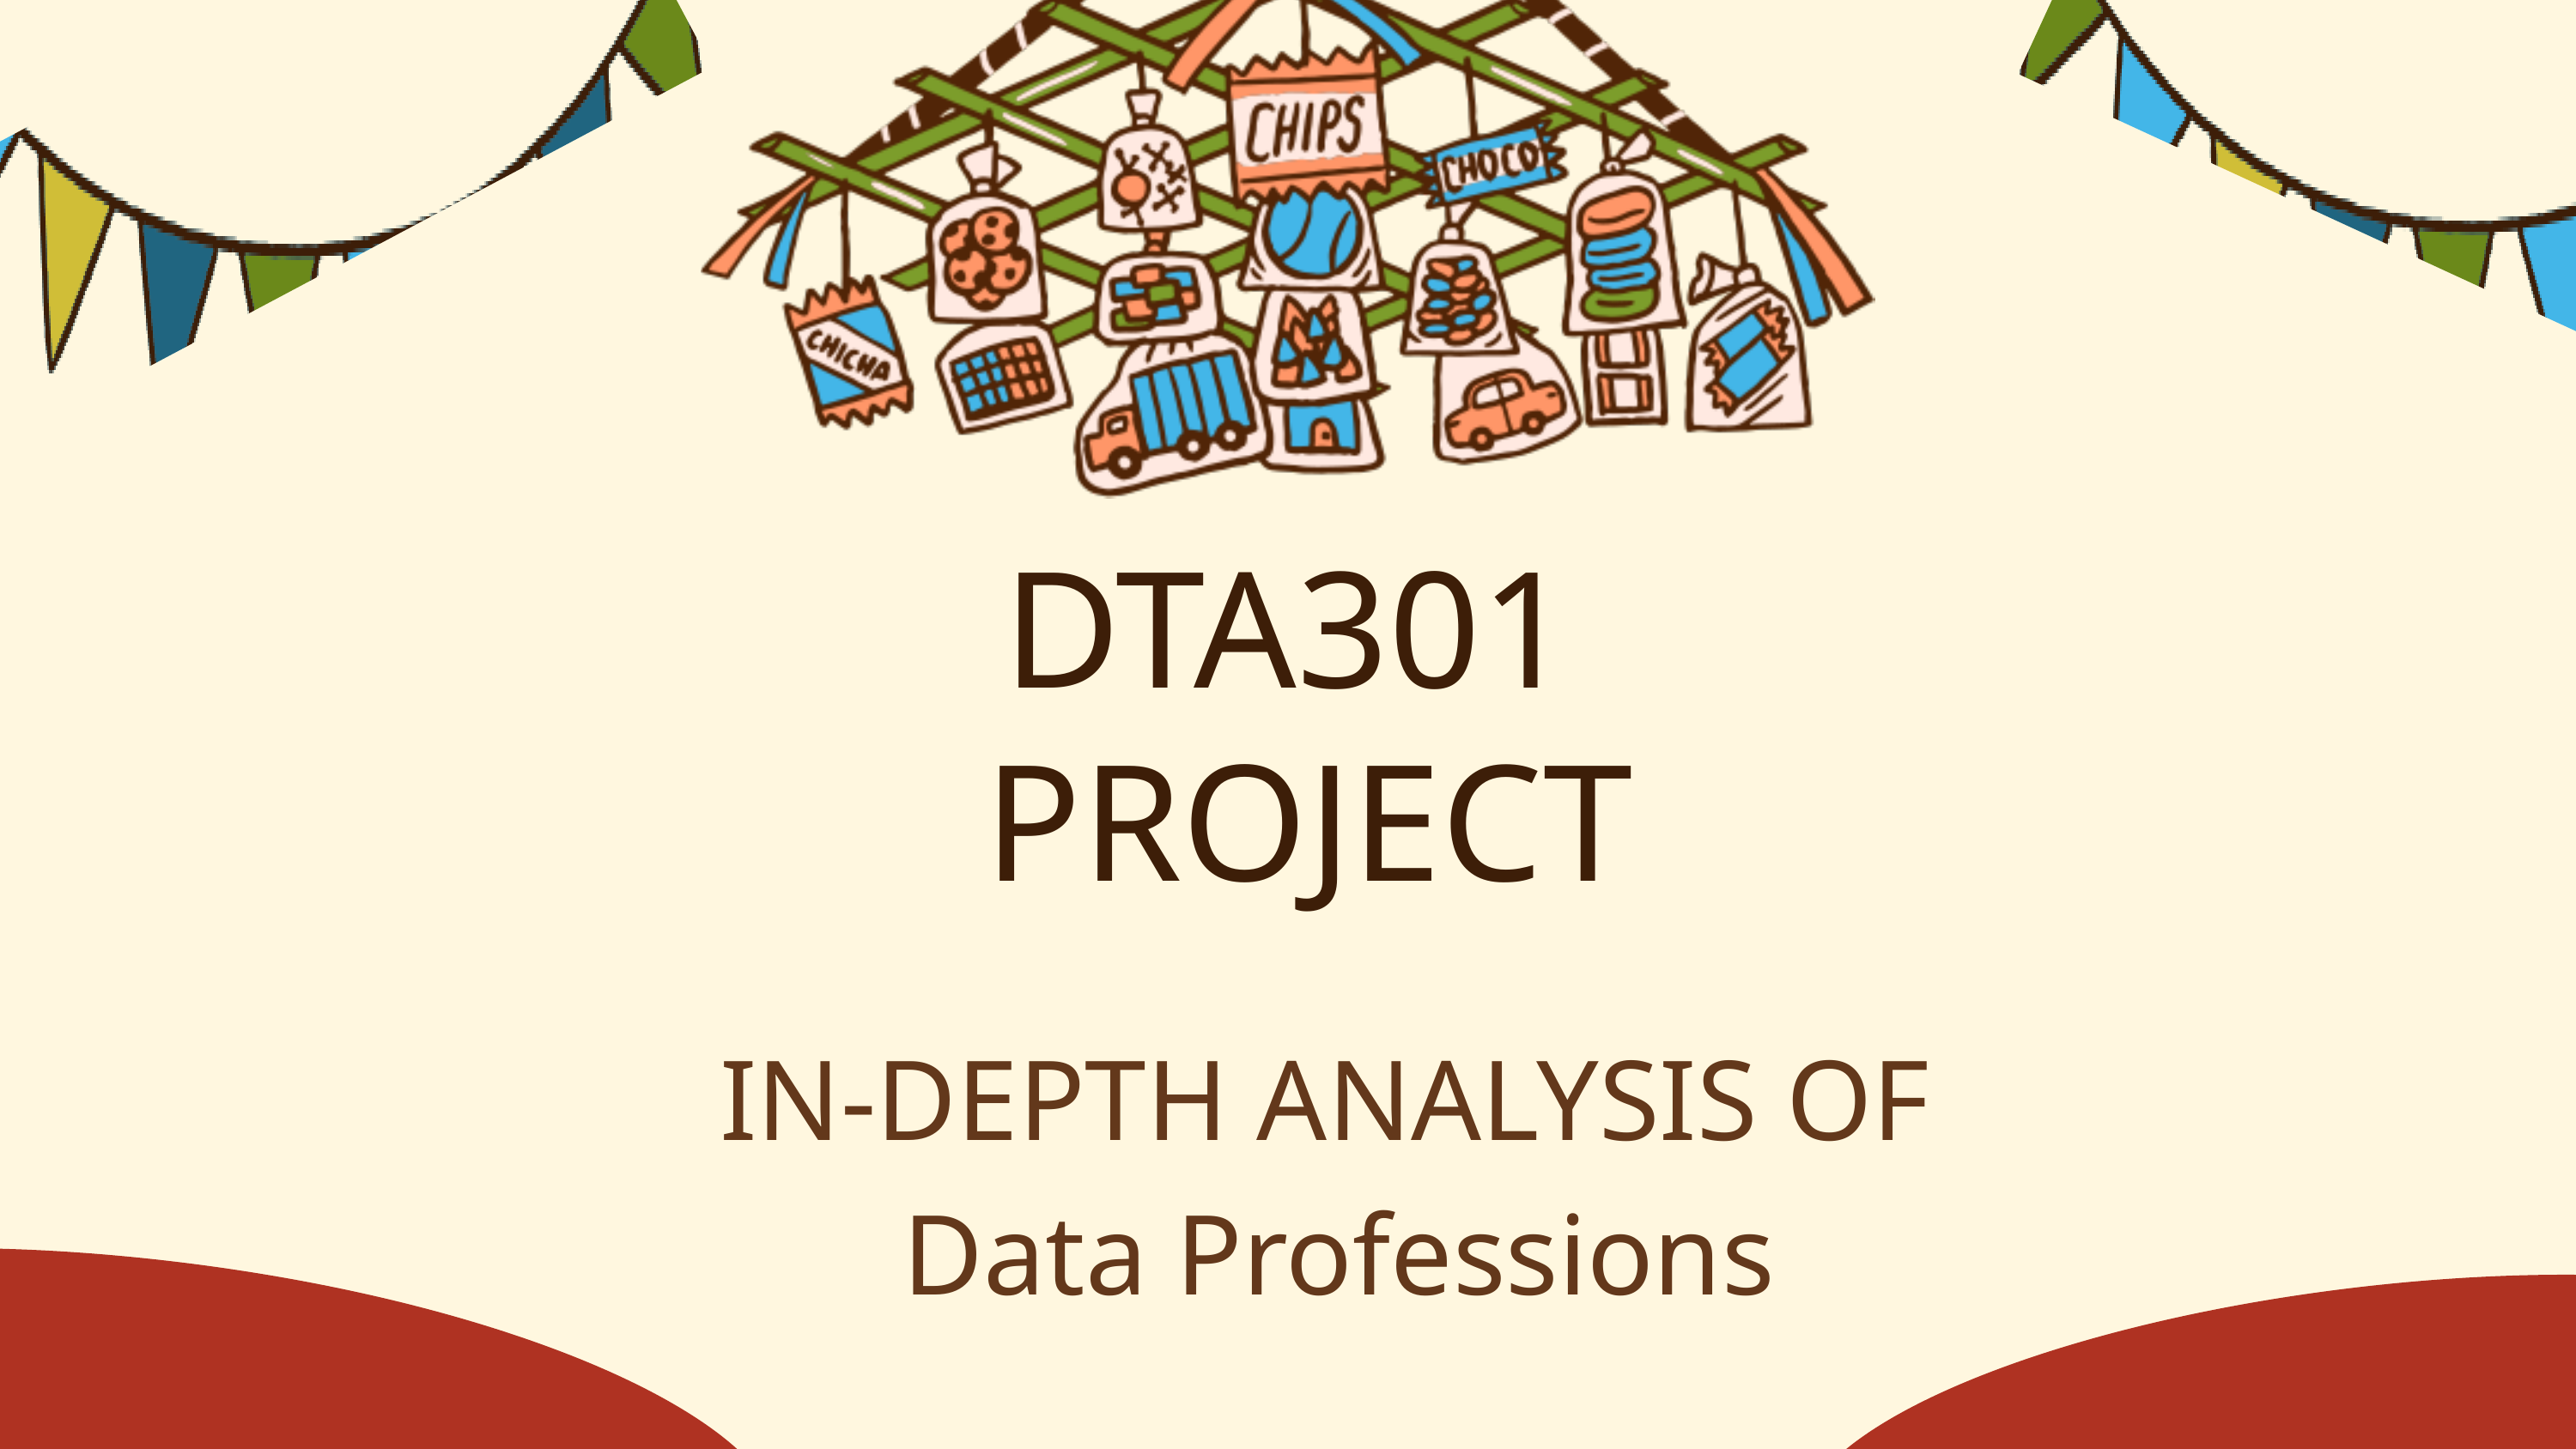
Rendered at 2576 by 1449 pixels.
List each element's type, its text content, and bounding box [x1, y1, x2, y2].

text_box [2018, 0, 2576, 331]
text_box IN-DEPTH ANALYSIS OF Data Professions [112, 1007, 2537, 1318]
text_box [0, 1260, 788, 1449]
text_box [701, 0, 1875, 499]
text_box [1795, 1286, 2576, 1449]
text_box DTA301 PROJECT [568, 527, 2050, 914]
text_box [0, 0, 701, 446]
